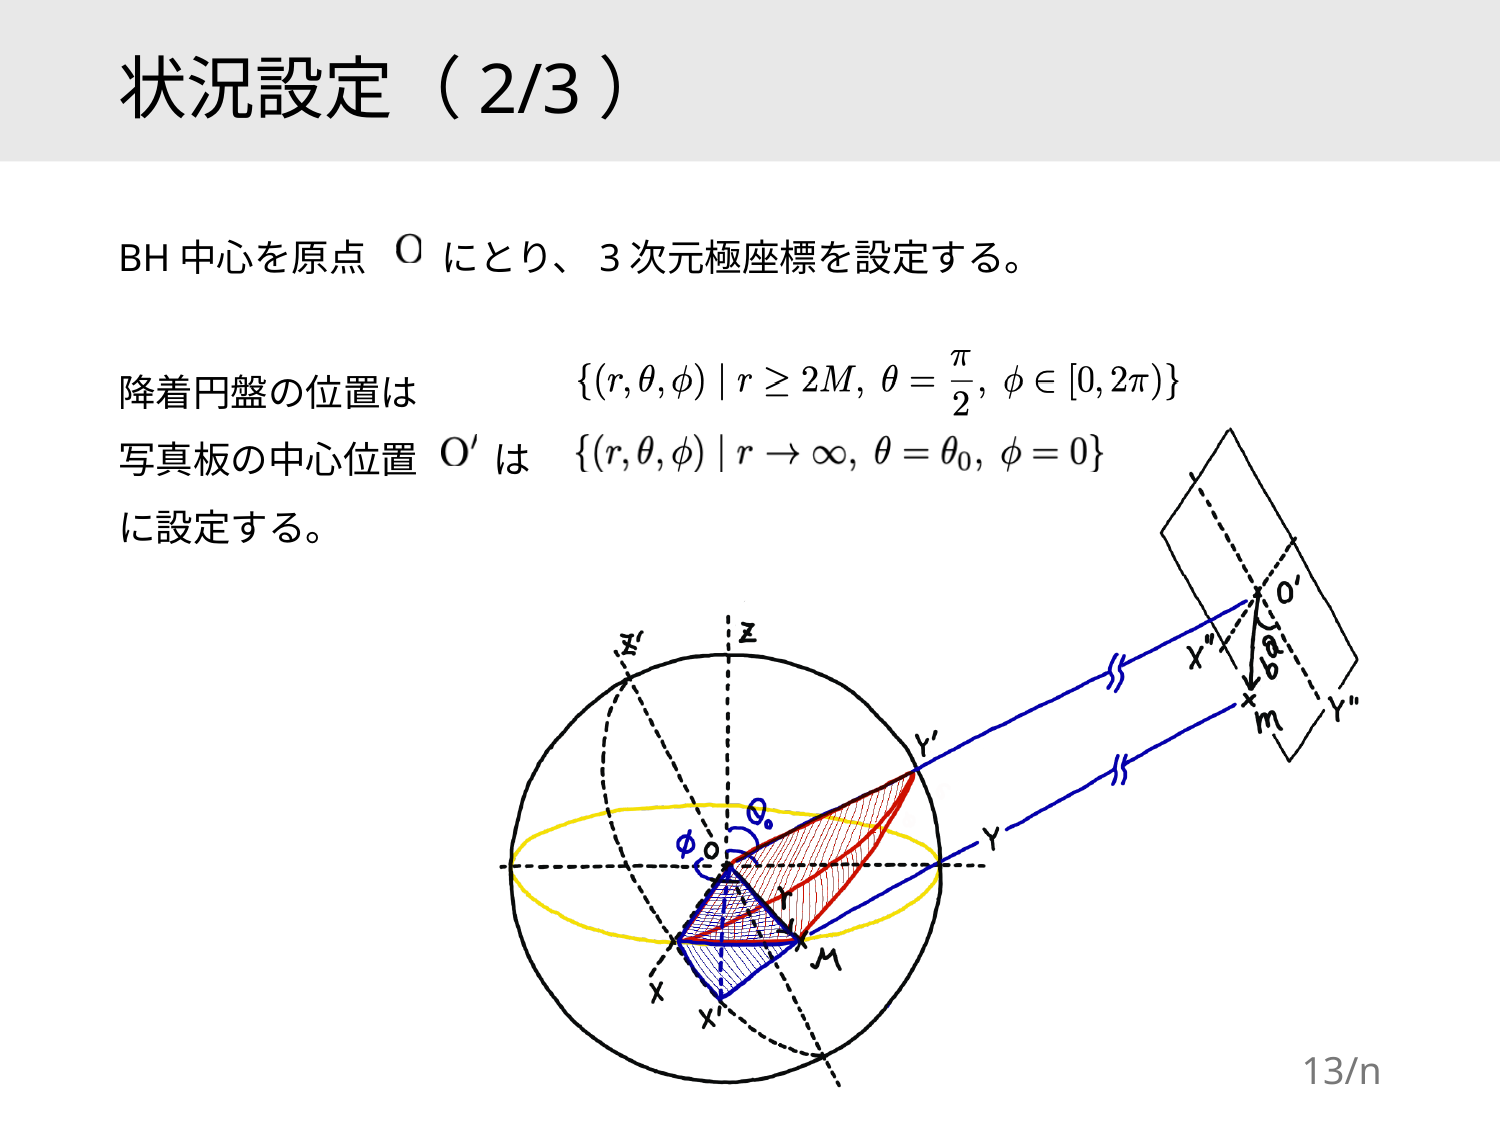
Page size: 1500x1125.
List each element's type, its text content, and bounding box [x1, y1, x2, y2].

picture [440, 434, 477, 467]
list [458, 407, 1395, 1104]
picture [577, 350, 1179, 416]
picture [575, 433, 1104, 473]
title 状況設定（2/3） [103, 11, 1397, 173]
picture [395, 232, 422, 263]
text_box [0, 0, 1500, 163]
text_box BH中心を原点 にとり、3次元極座標を設定する。 降着円盤の位置は 写真板の中心位置 は に設定する。 [103, 203, 1397, 1065]
